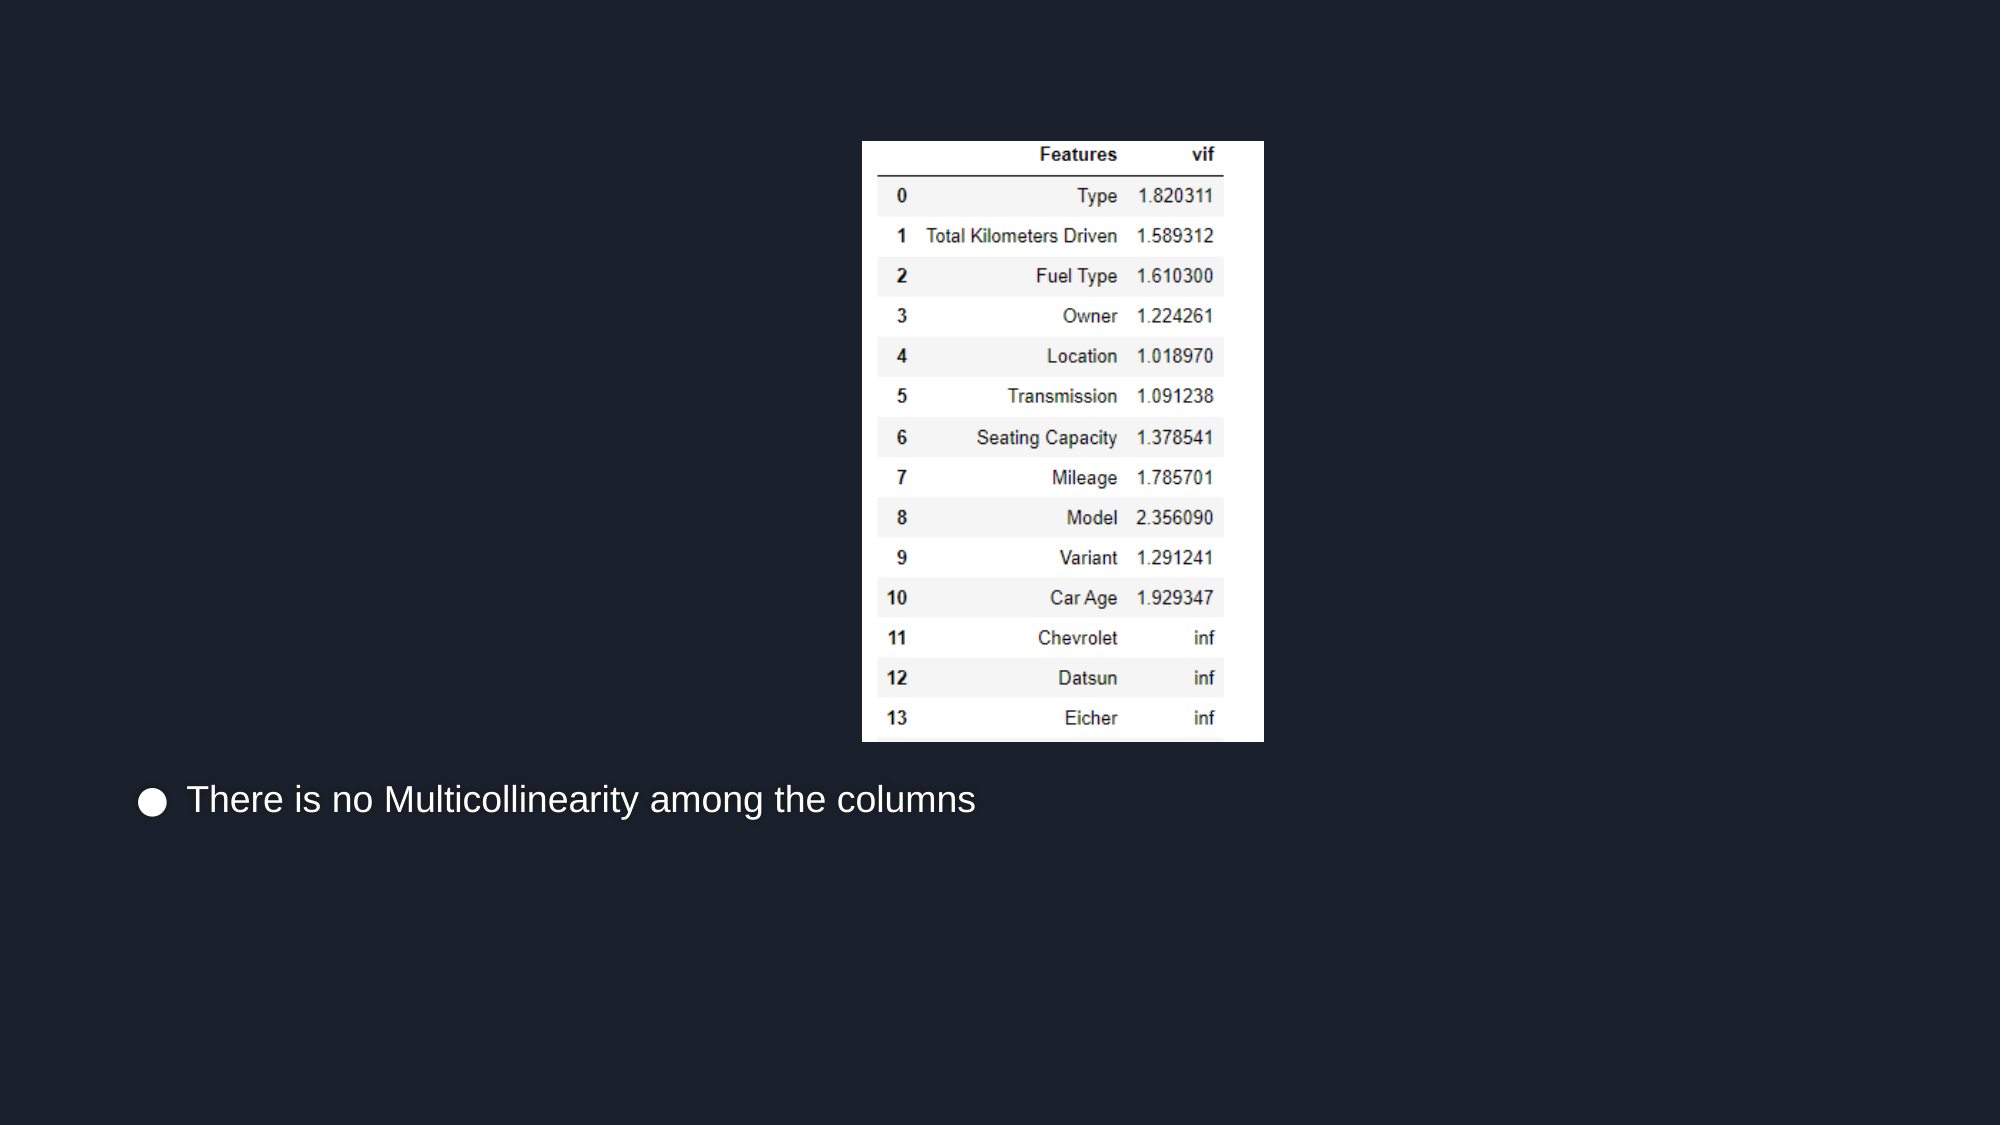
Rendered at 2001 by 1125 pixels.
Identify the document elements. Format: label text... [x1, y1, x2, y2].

list There is no Multicollinearity among the columns [114, 142, 1849, 950]
picture [861, 141, 1264, 743]
